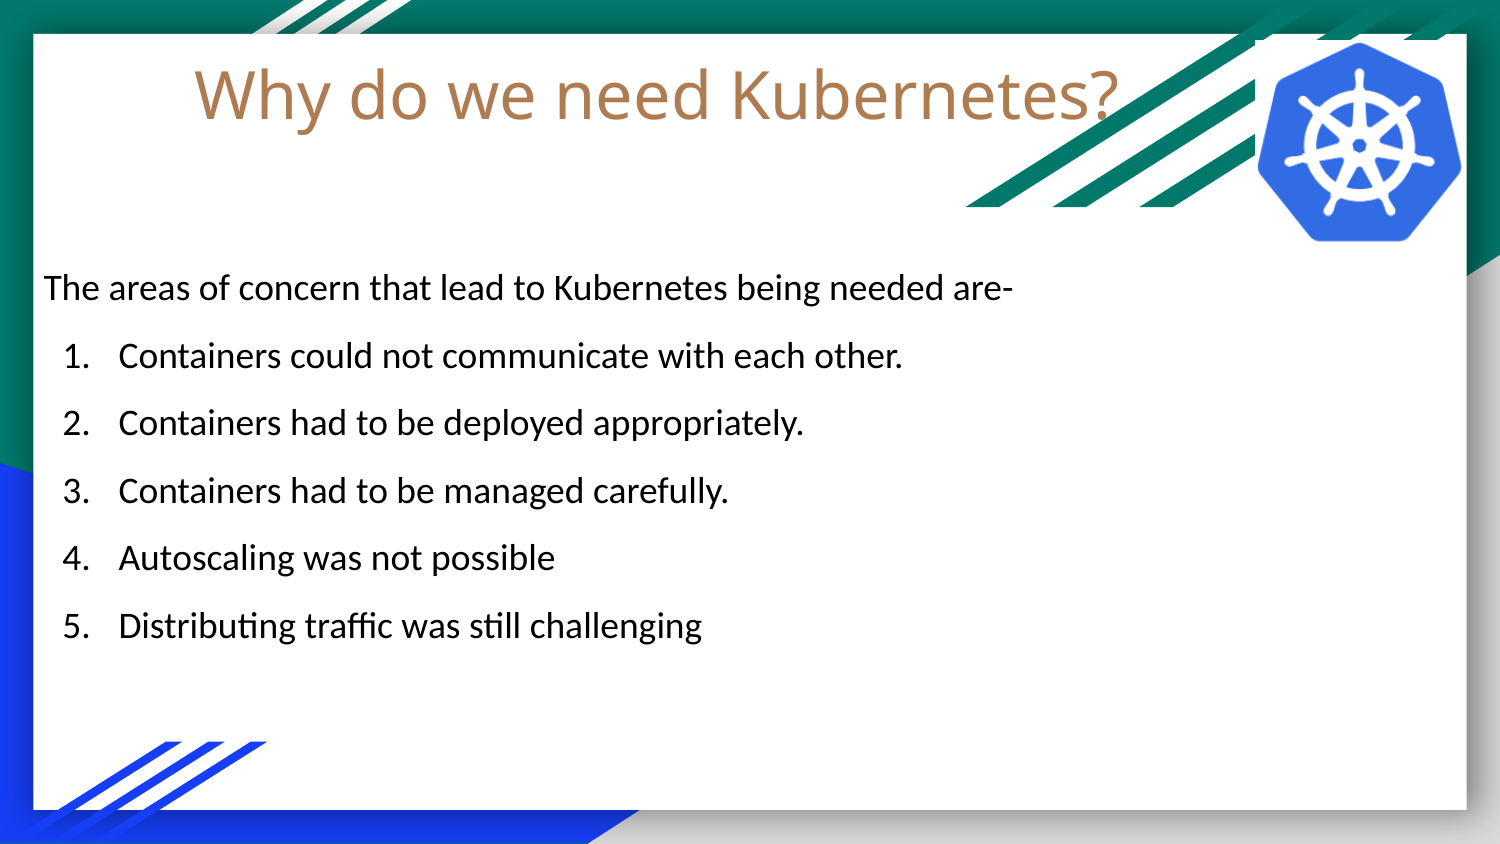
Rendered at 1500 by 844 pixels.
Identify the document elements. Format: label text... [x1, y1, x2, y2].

text_box The areas of concern that lead to Kubernetes being needed are- Containers could not communicate with each other. Containers had to be deployed appropriately. Containers had to be managed carefully. Autoscaling was not possible Distributing traffic was still challenging [28, 225, 1348, 697]
picture [1255, 39, 1466, 245]
title Why do we need Kubernetes? [35, 40, 1253, 225]
